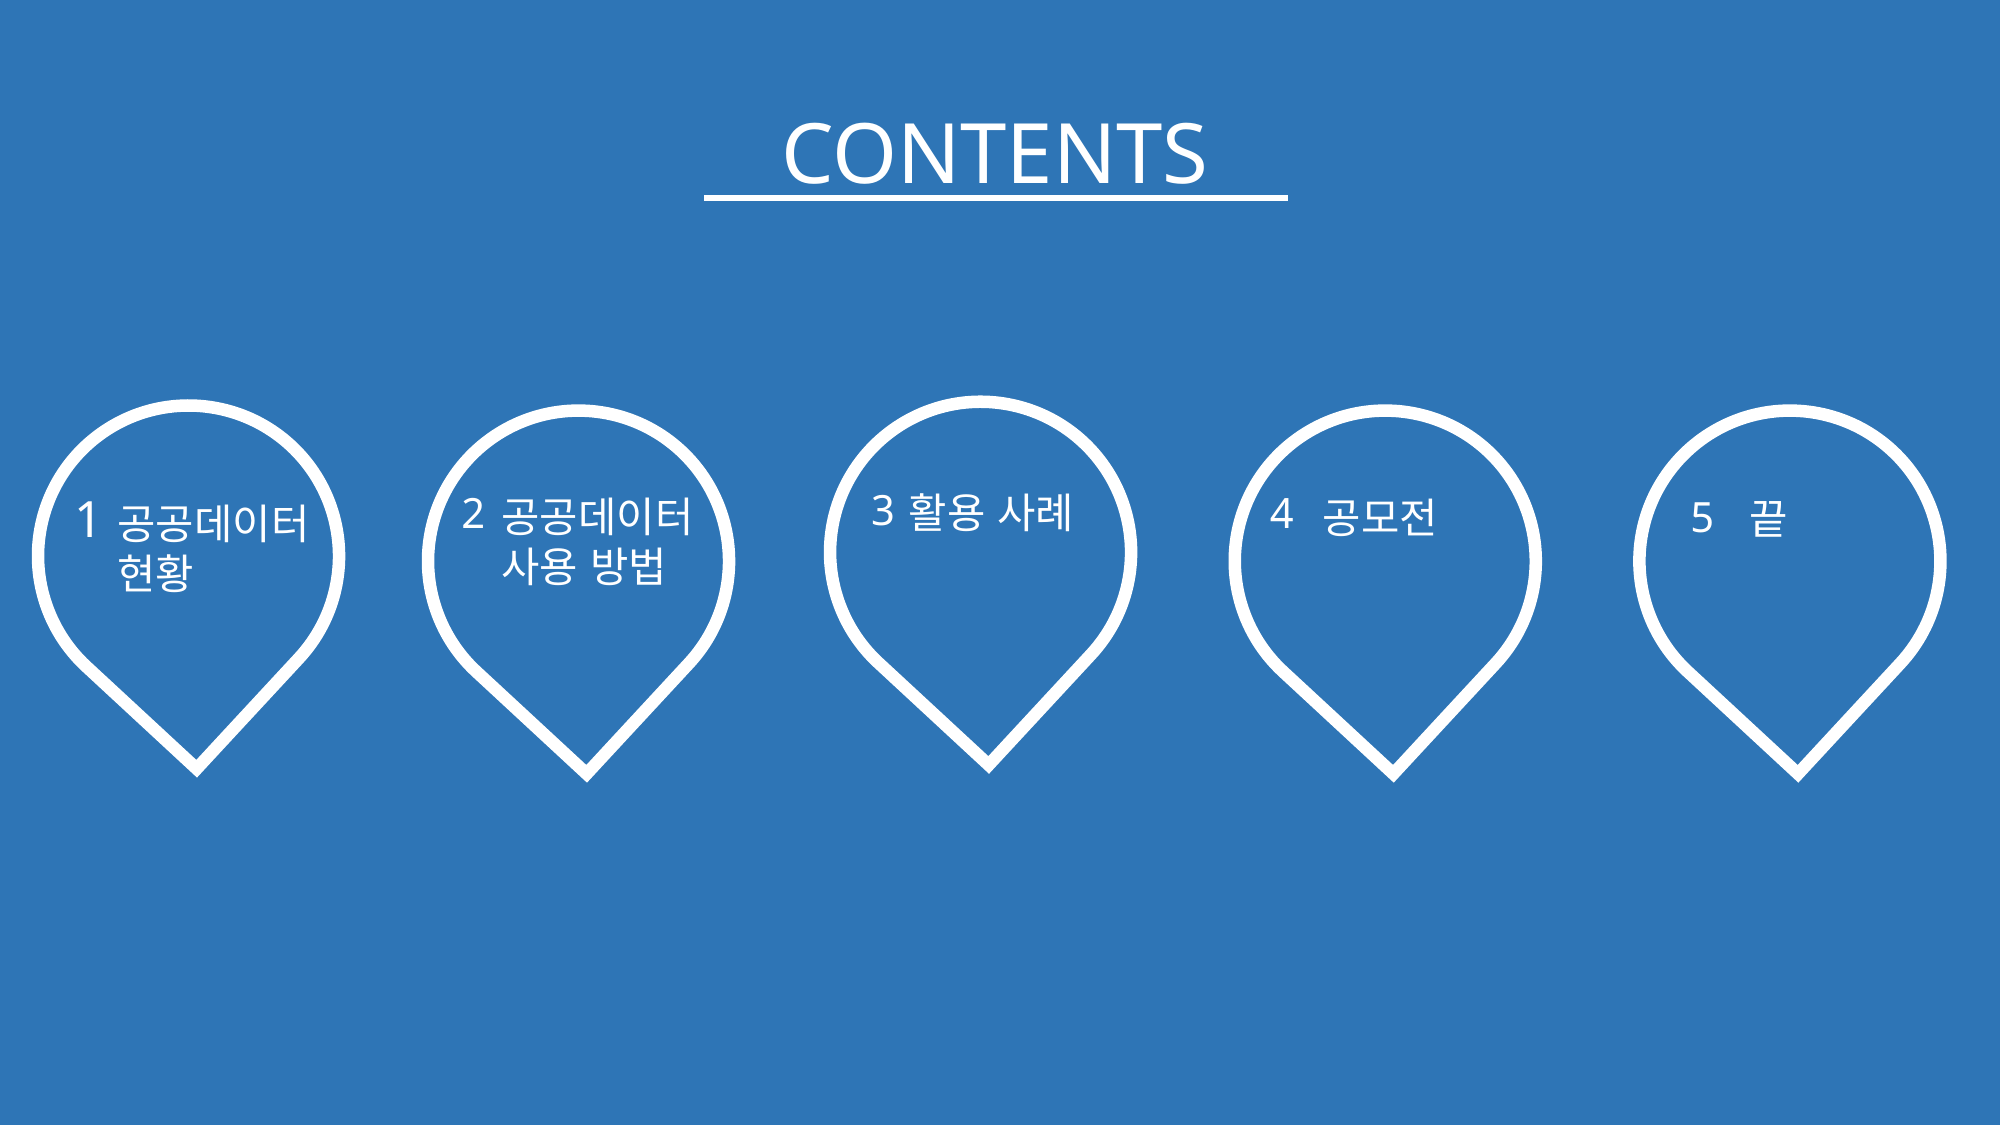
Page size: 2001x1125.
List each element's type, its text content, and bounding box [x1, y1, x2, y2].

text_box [830, 401, 1132, 703]
text_box [36, 404, 341, 771]
text_box CONTENTS [720, 201, 1270, 208]
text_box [1234, 410, 1536, 712]
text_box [1639, 410, 1941, 712]
text_box CONTENTS [720, 92, 1270, 195]
text_box 공공데이터 현황 [102, 490, 327, 606]
text_box 1 [59, 480, 131, 555]
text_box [427, 410, 735, 712]
